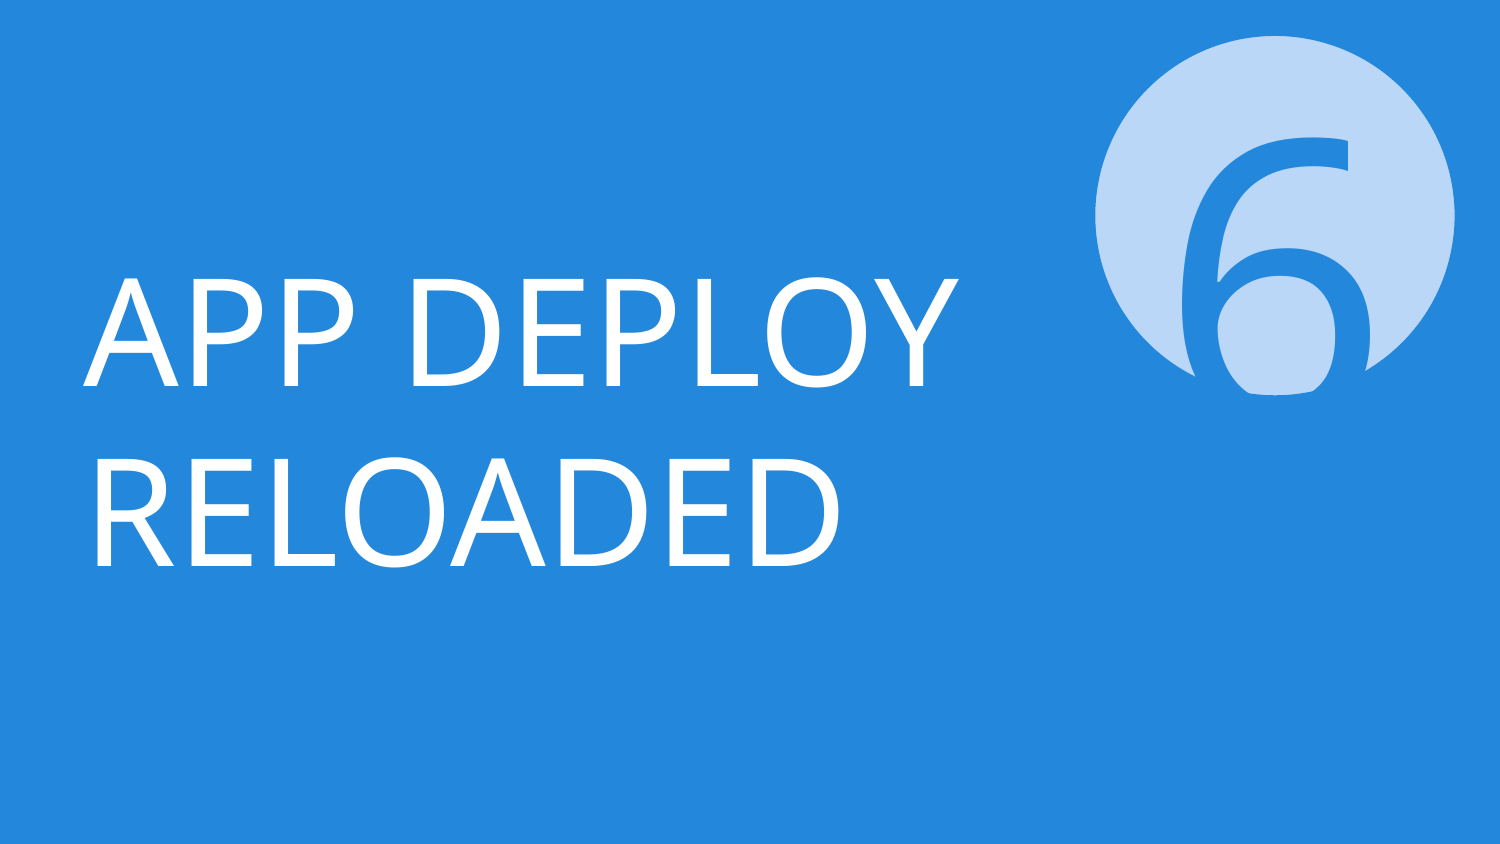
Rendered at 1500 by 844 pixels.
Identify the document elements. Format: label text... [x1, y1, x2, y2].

text_box APP DEPLOY RELOADED [68, 221, 1447, 701]
text_box 6 [1065, 12, 1485, 419]
